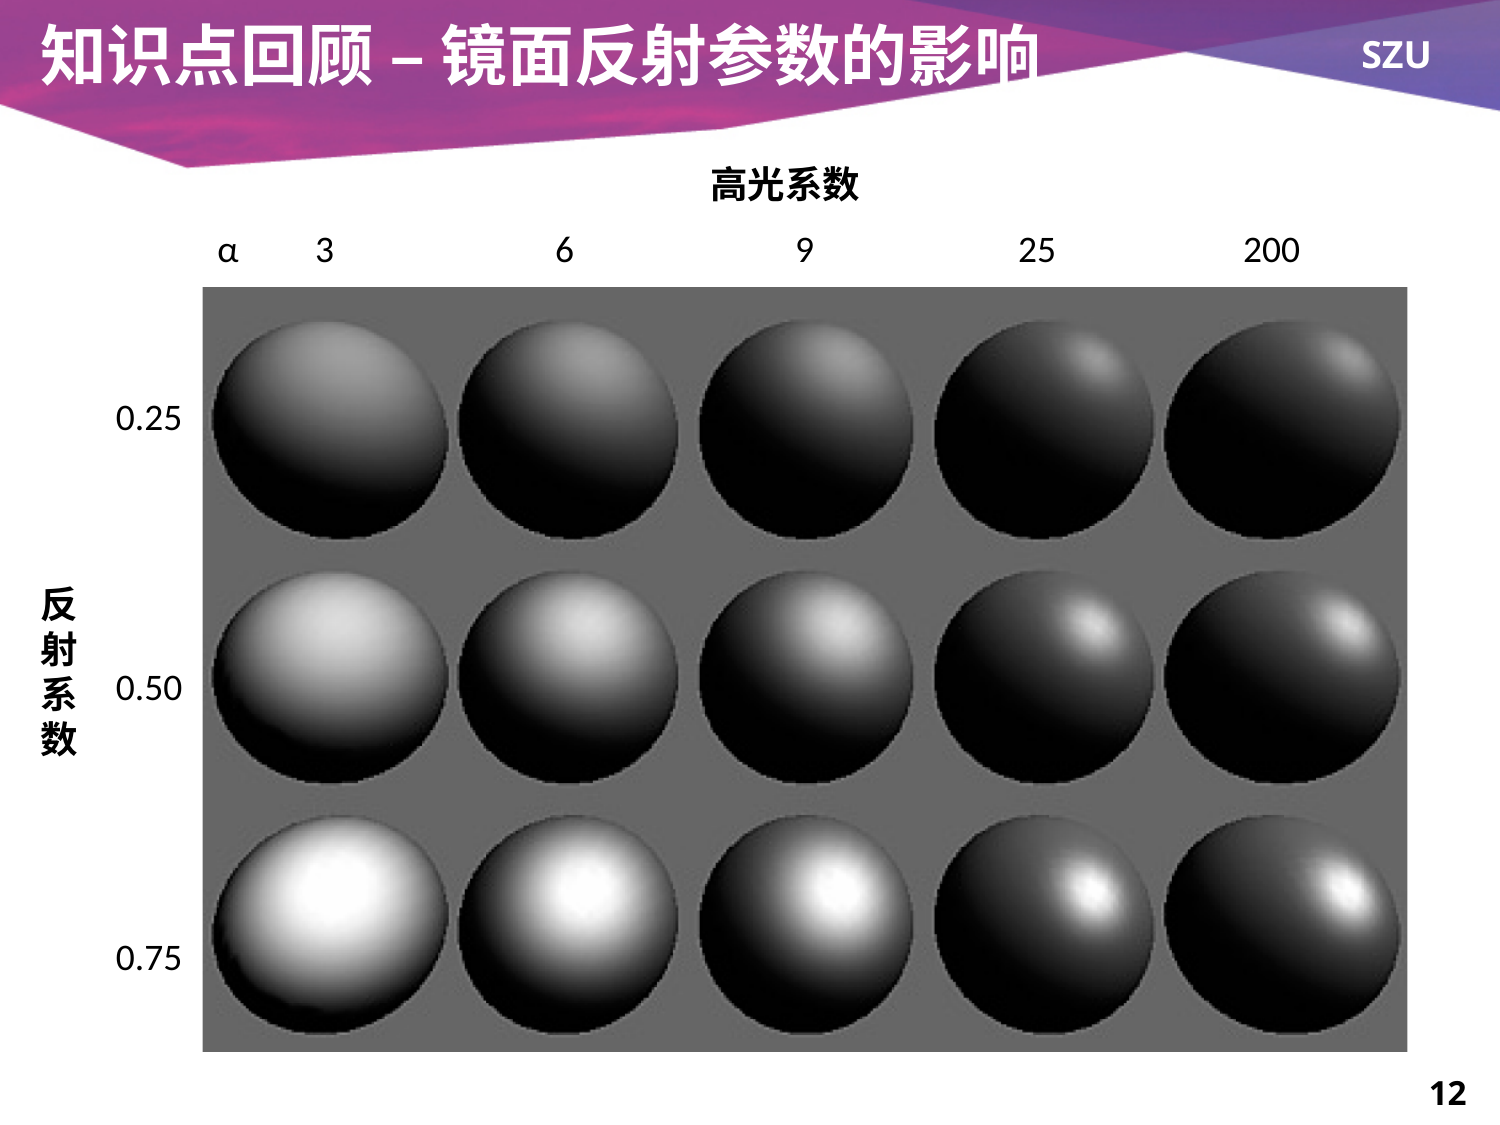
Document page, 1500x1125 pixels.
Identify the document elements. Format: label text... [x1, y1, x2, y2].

text_box α 3 6 9 25 200 [202, 217, 1408, 278]
title 知识点回顾 – 镜面反射参数的影响 [25, 15, 1320, 104]
text_box 0.25 0.50 0.75 [101, 385, 202, 1007]
slide_number 12 [1384, 1065, 1500, 1125]
picture [0, 0, 1500, 1125]
